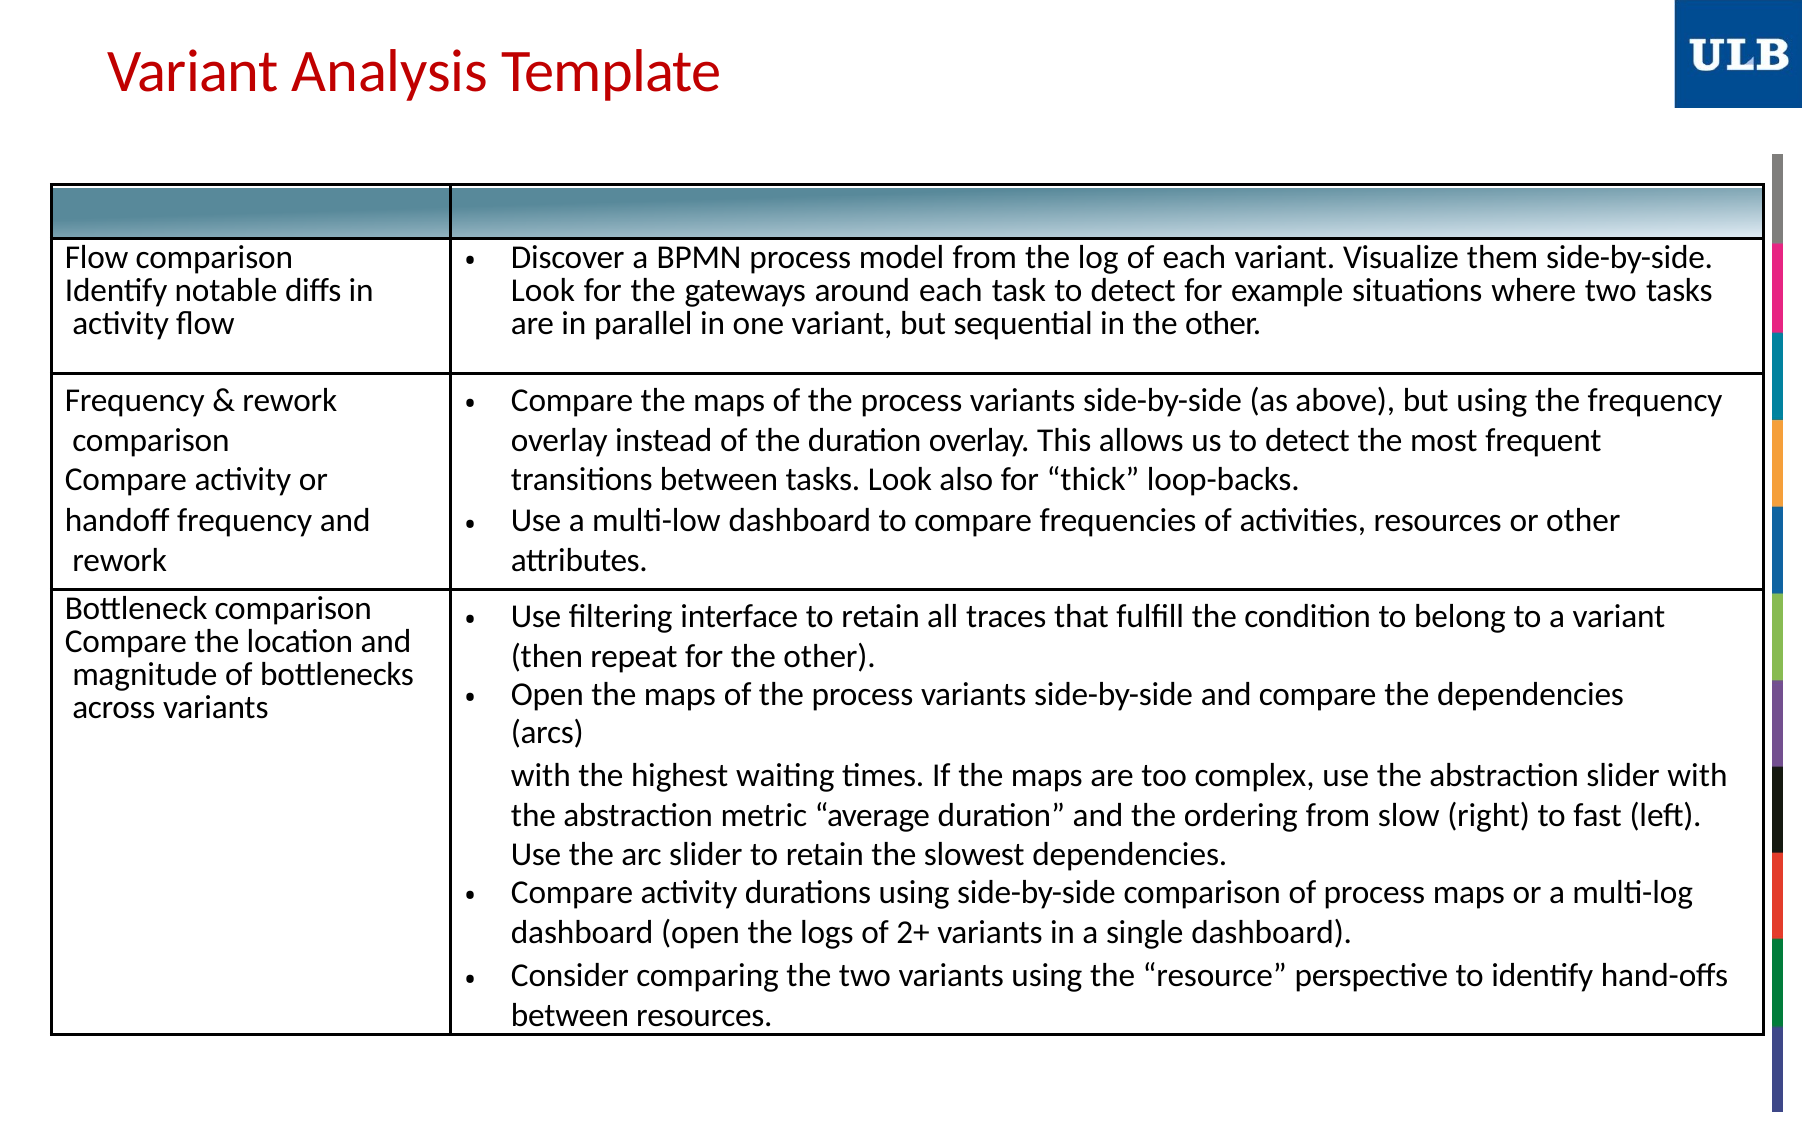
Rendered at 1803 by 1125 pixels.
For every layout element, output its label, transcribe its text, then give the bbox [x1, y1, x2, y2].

table_cell Frequency & rework comparison Compare activity or handoff frequency and rework [53, 375, 449, 588]
table_cell Use filtering interface to retain all traces that fulfill the condition to belong to a variant (then repeat for the other). Open the maps of the process variants side-by-side and compare the dependencies (arcs) with the highest waiting times. If the maps are too complex, use the abstraction slider with the abstraction metric “average duration” and the ordering from slow (right) to fast (left). Use the arc slider to retain the slowest dependencies. Compare activity durations using side-by-side comparison of process maps or a multi-log dashboard (open the logs of 2+ variants in a single dashboard). Consider comparing the two variants using the “resource” perspective to identify hand-offs between resources. [452, 591, 1762, 1033]
picture [1772, 154, 1783, 333]
table_cell Flow comparison Identify notable diffs in activity flow [53, 250, 449, 372]
table_cell Bottleneck comparison Compare the location and magnitude of bottlenecks across variants [53, 591, 449, 1033]
title Variant Analysis Template [105, 28, 735, 186]
picture [1674, 0, 1802, 108]
table_cell Discover a BPMN process model from the log of each variant. Visualize them side-by-side. Look for the gateways around each task to detect for example situations where two tasks are in parallel in one variant, but sequential in the other. [452, 251, 1762, 372]
picture [1772, 420, 1783, 1112]
picture [52, 188, 1765, 240]
table_cell Compare the maps of the process variants side-by-side (as above), but using the frequency overlay instead of the duration overlay. This allows us to detect the most frequent transitions between tasks. Look also for “thick” loop-backs. Use a multi-low dashboard to compare frequencies of activities, resources or other attributes. [452, 375, 1762, 588]
